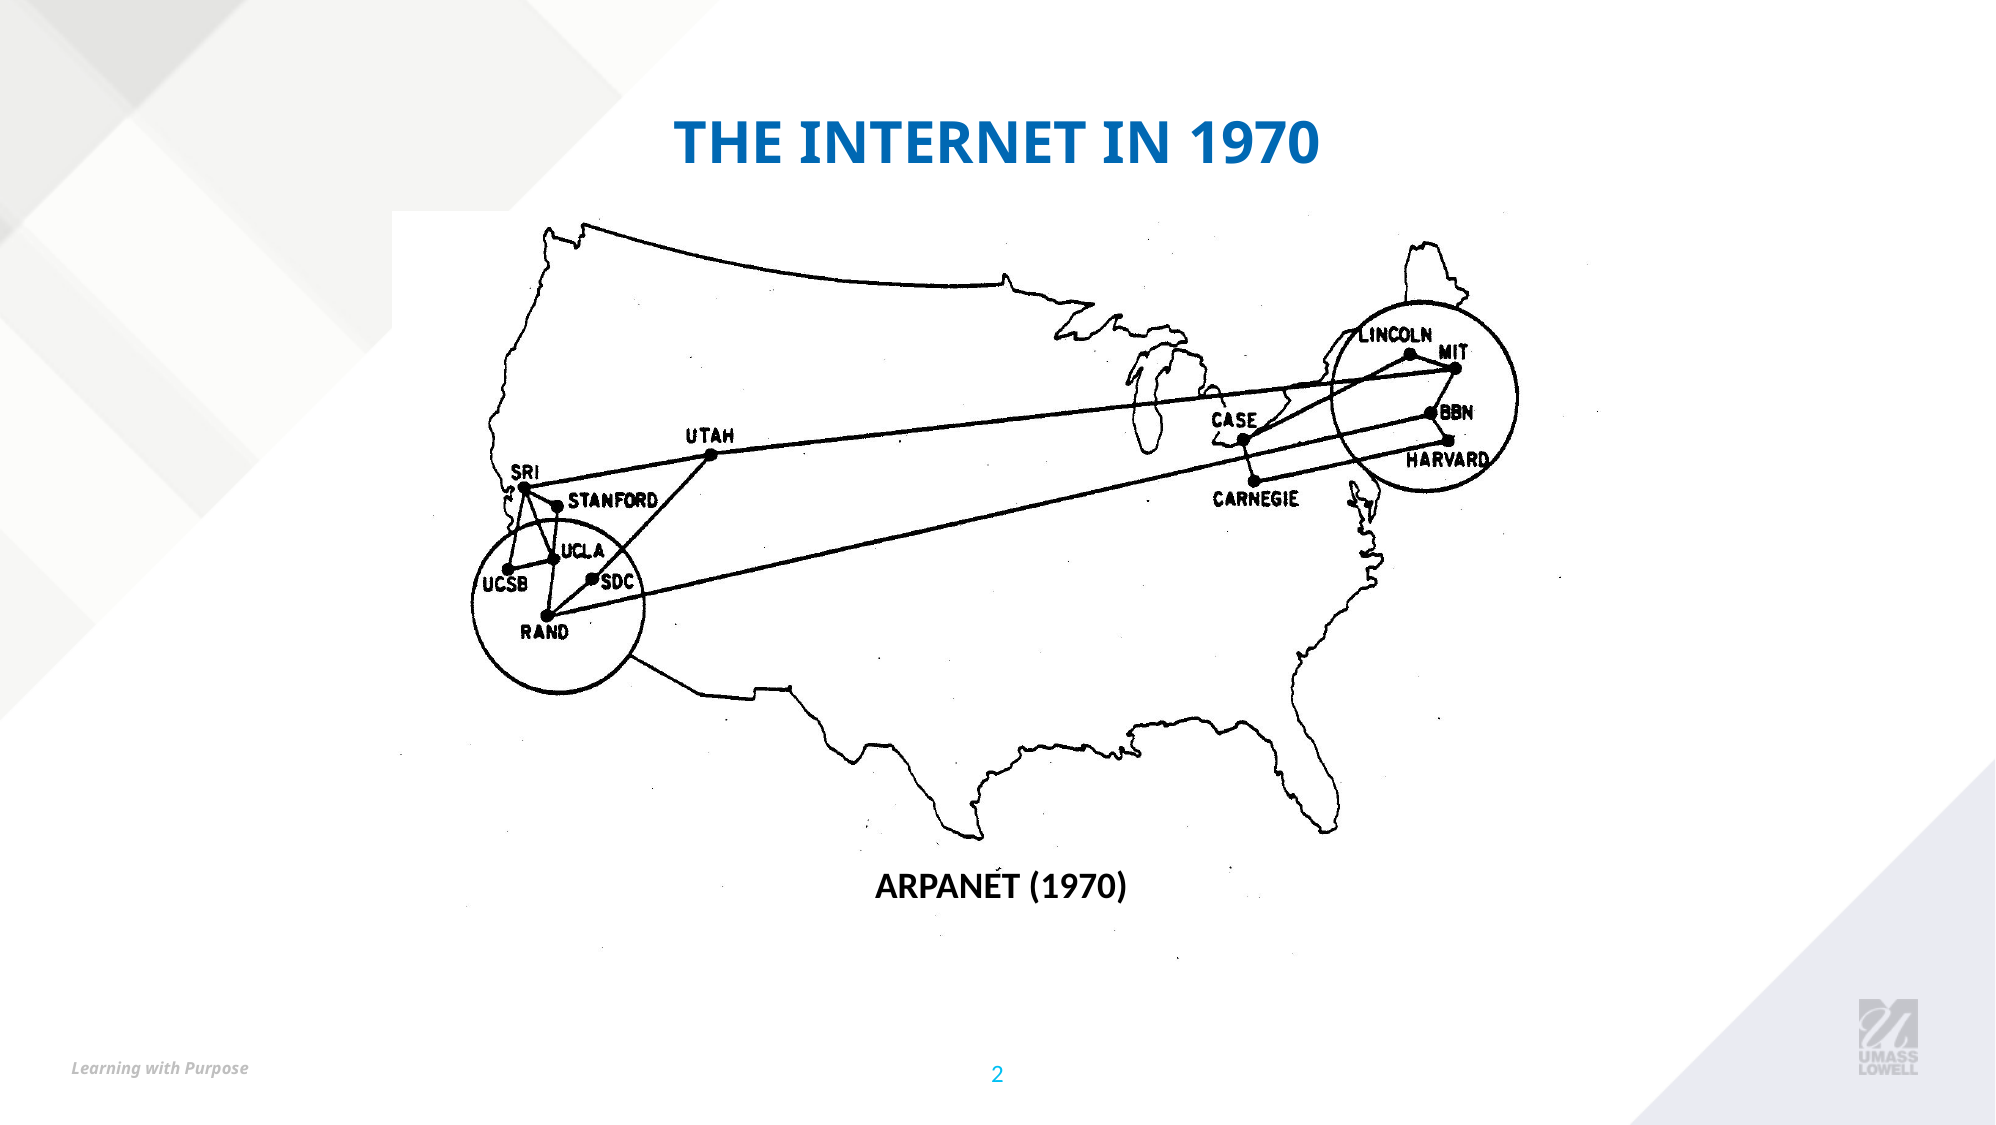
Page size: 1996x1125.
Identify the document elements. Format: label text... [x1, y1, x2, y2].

slide_number ‹#› [964, 1042, 1031, 1103]
title THE INTERNET IN 1970 [122, 37, 1873, 175]
picture [0, 0, 1996, 1125]
